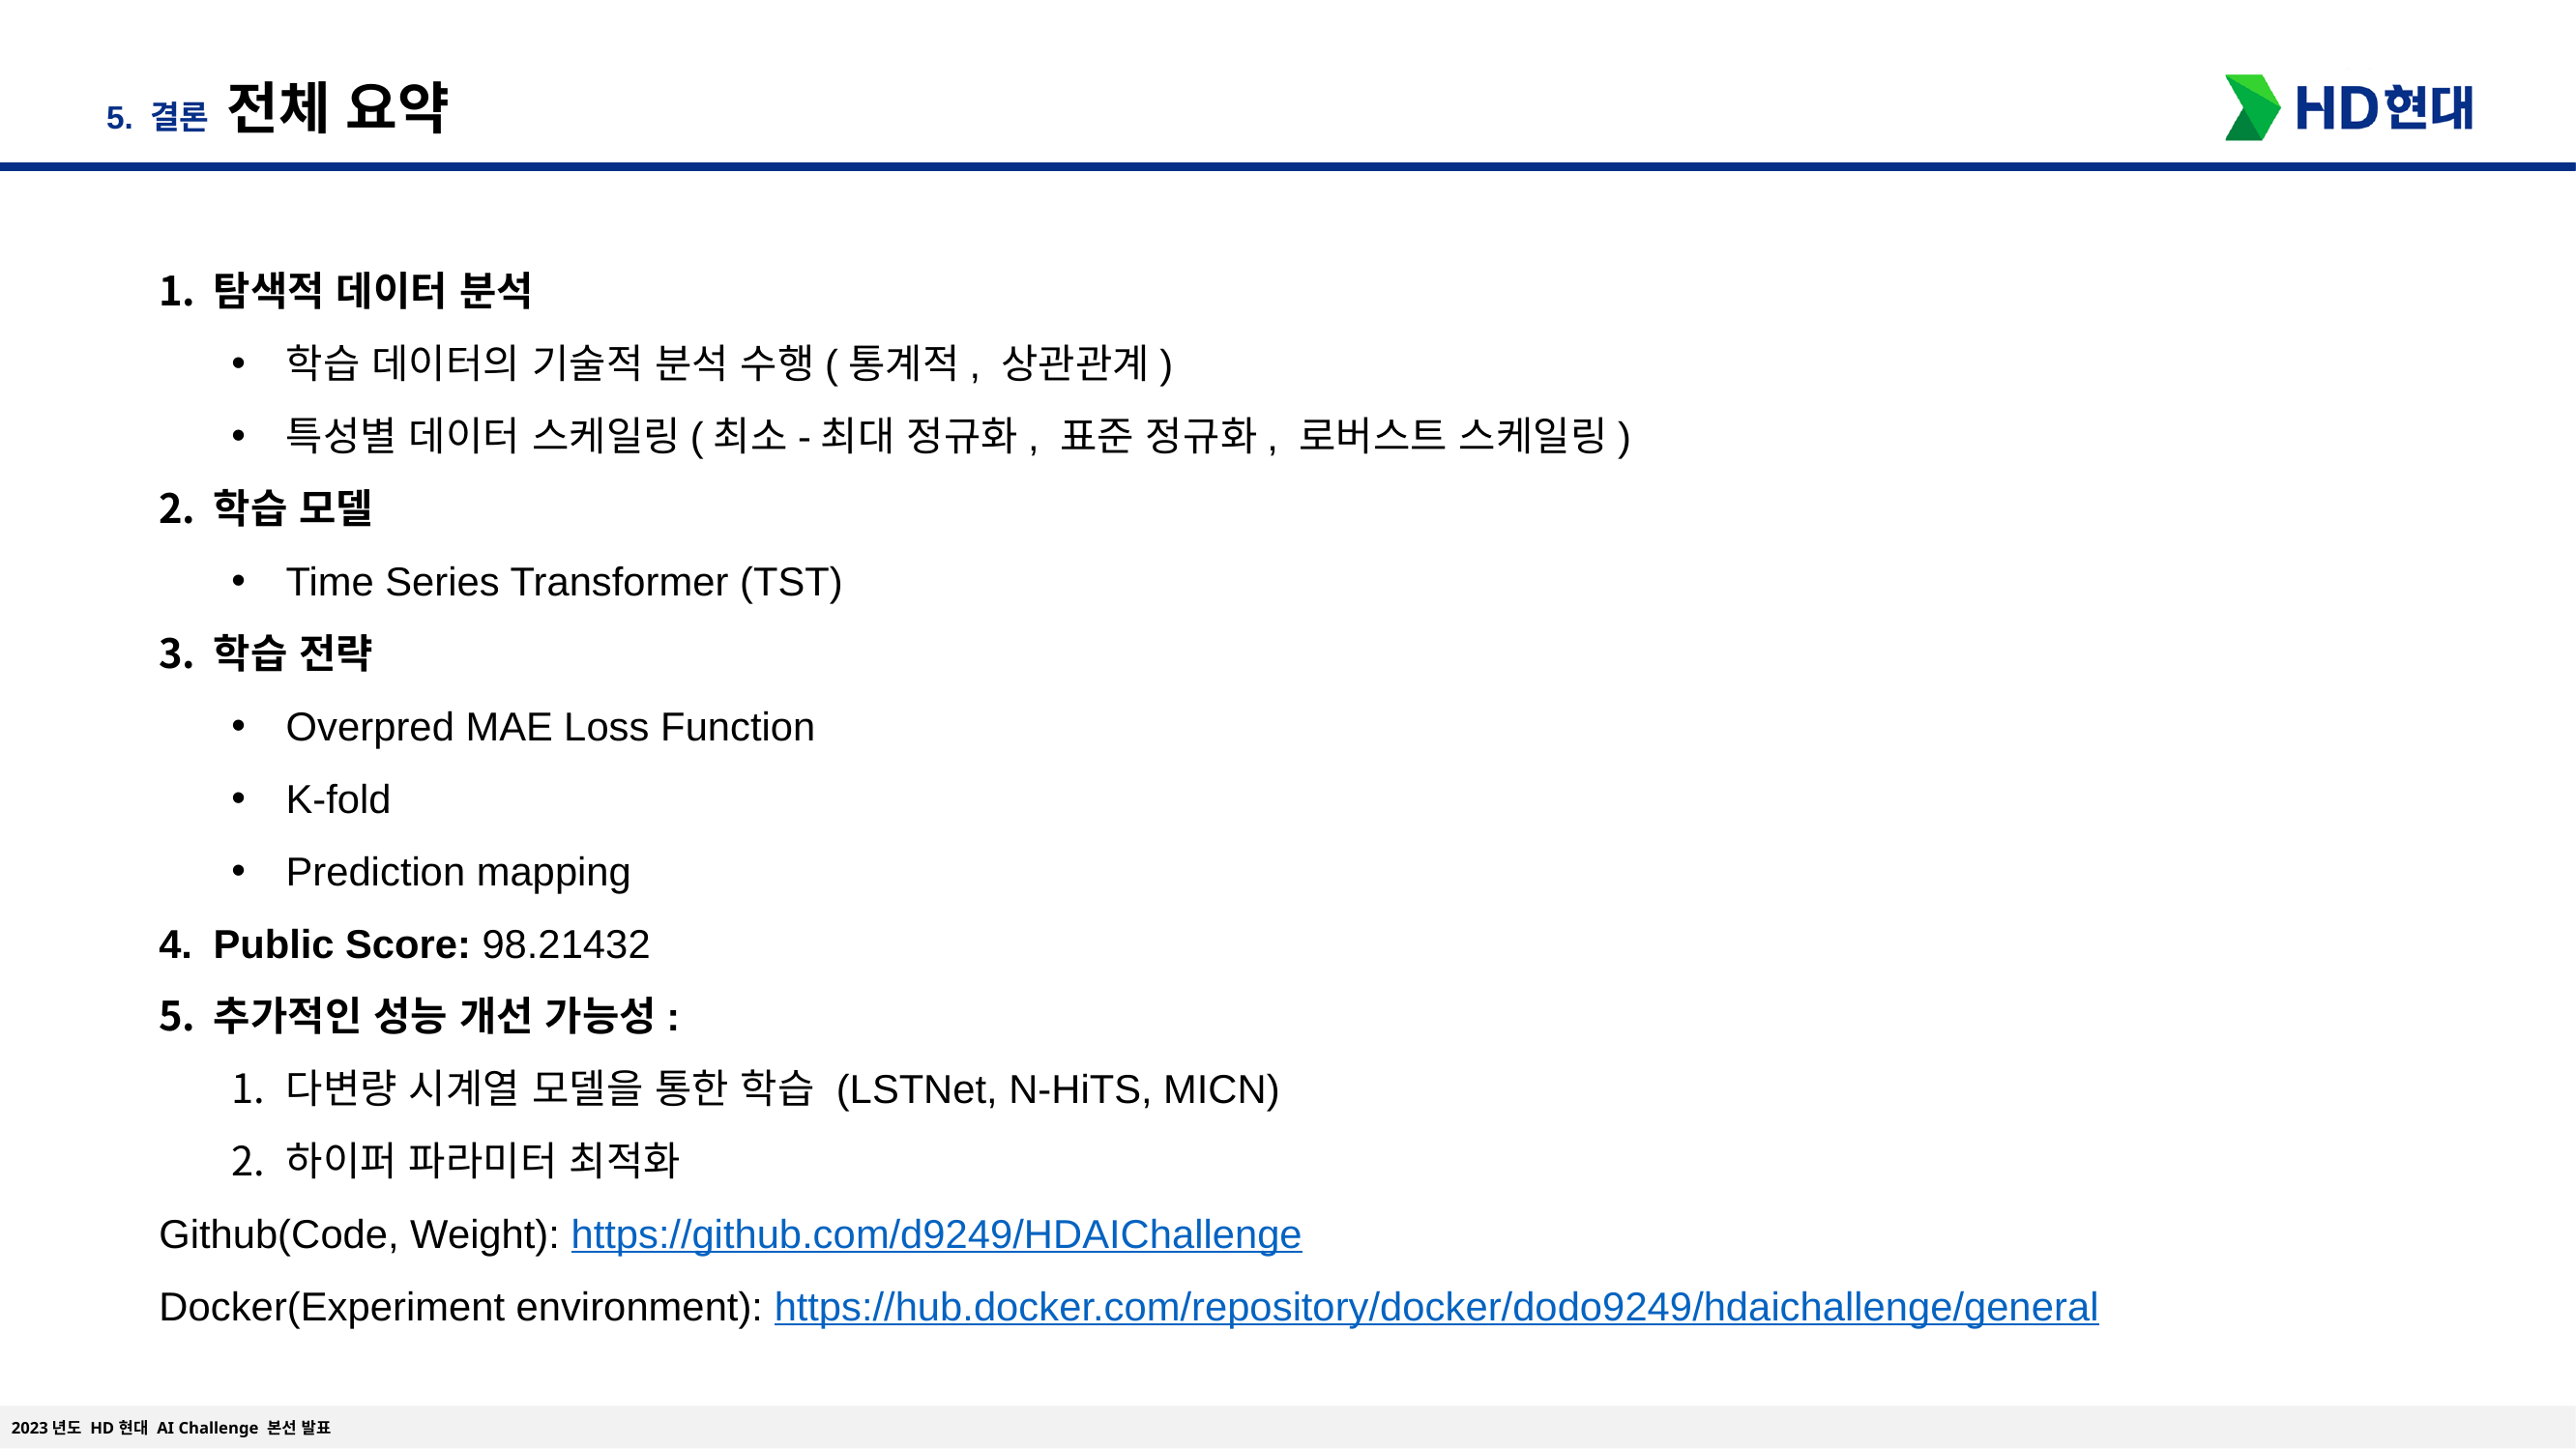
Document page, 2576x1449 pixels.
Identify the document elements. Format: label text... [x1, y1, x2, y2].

text_box [0, 162, 2576, 171]
picture [2225, 69, 2473, 145]
text_box 탐색적 데이터 분석 학습 데이터의 기술적 분석 수행(통계적, 상관관계) 특성별 데이터 스케일링(최소-최대 정규화, 표준 정규화, 로버스트 스케일링) 학습 모델 Time Series Transformer (TST) 학습 전략 Overpred MAE Loss Function K-fold Prediction mapping Public Score: 98.21432 추가적인 성능 개선 가능성: 다변량 시계열 모델을 통한 학습 (LSTNet, N-HiTS, MICN) 하이퍼 파라미터 최적화 Github(Code, Weight): https://github.com/d9249/HDAIChallenge Docker(Experiment environment): https://hub.docker.com/repository/docker/dodo9249/hdaichallenge/general [144, 234, 2320, 1337]
footer 2023년도 HD현대 AI Challenge 본선 발표 [0, 1406, 2576, 1449]
text_box 5. 결론 전체 요약 [83, 0, 2492, 154]
